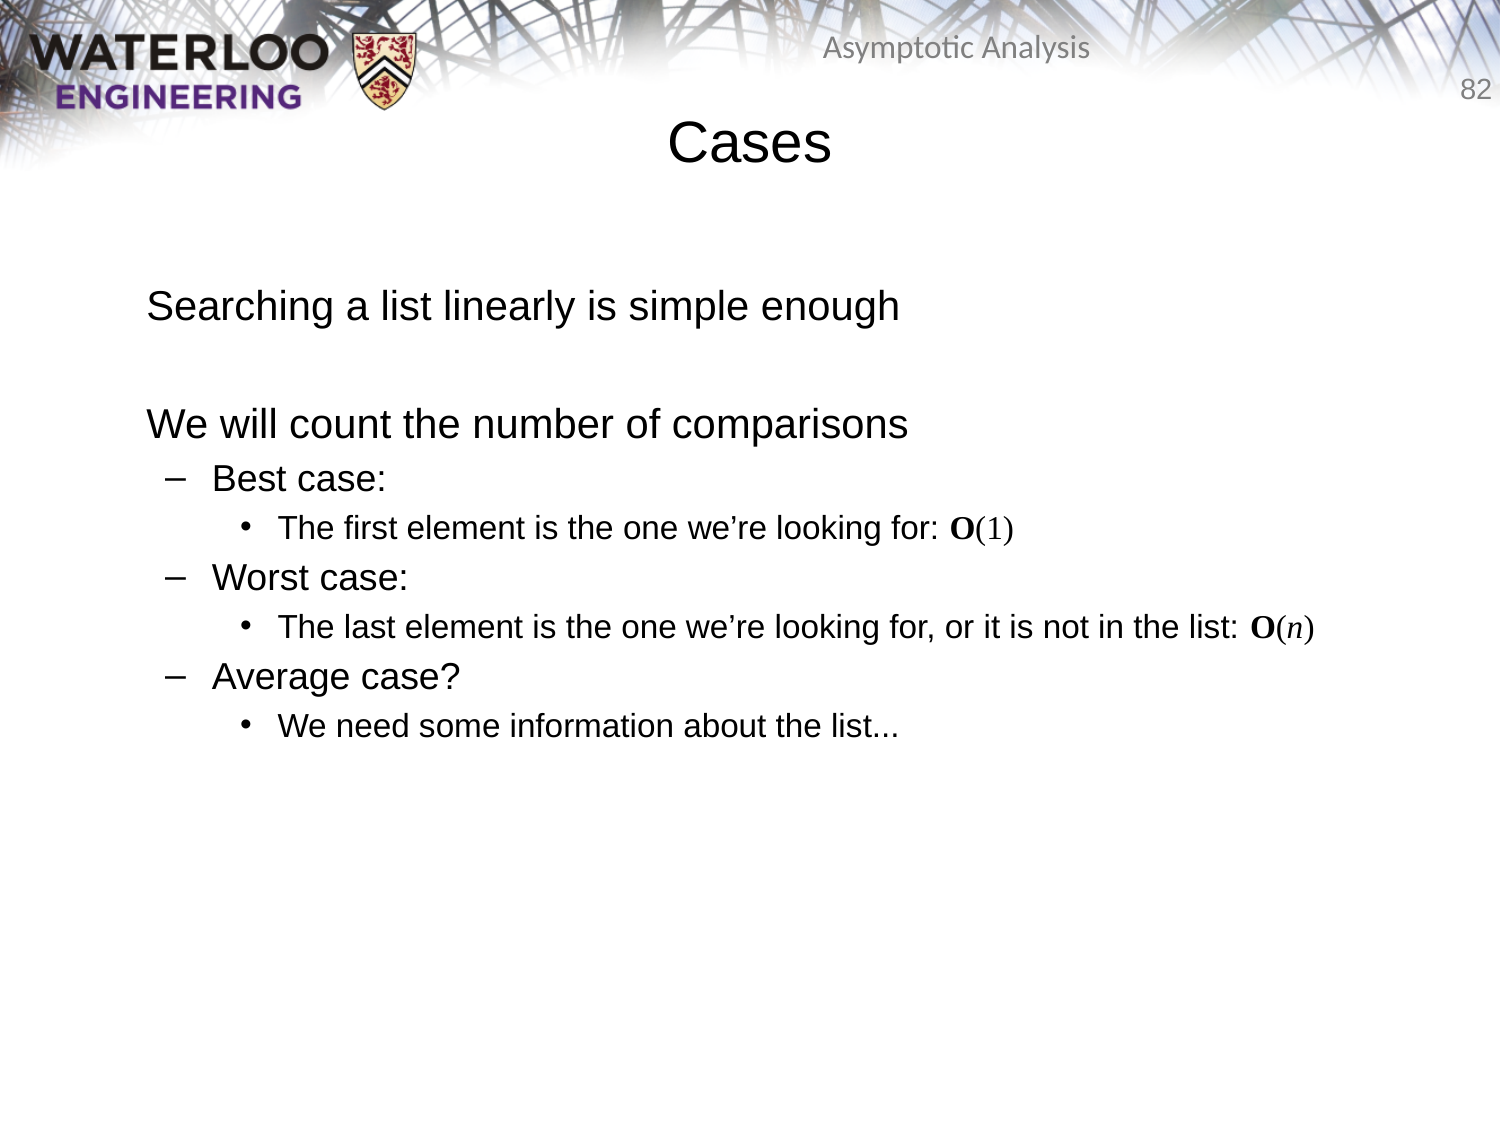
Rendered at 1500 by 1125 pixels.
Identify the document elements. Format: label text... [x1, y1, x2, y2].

title Cases [74, 44, 1426, 233]
picture [0, 0, 1500, 1125]
list Searching a list linearly is simple enough We will count the number of comparisons Best case: The first element is the one we’re looking for: O(1) Worst case: The last element is the one we’re looking for, or it is not in the list: O(n) Average case? We need some information about the list... [74, 262, 1426, 1006]
